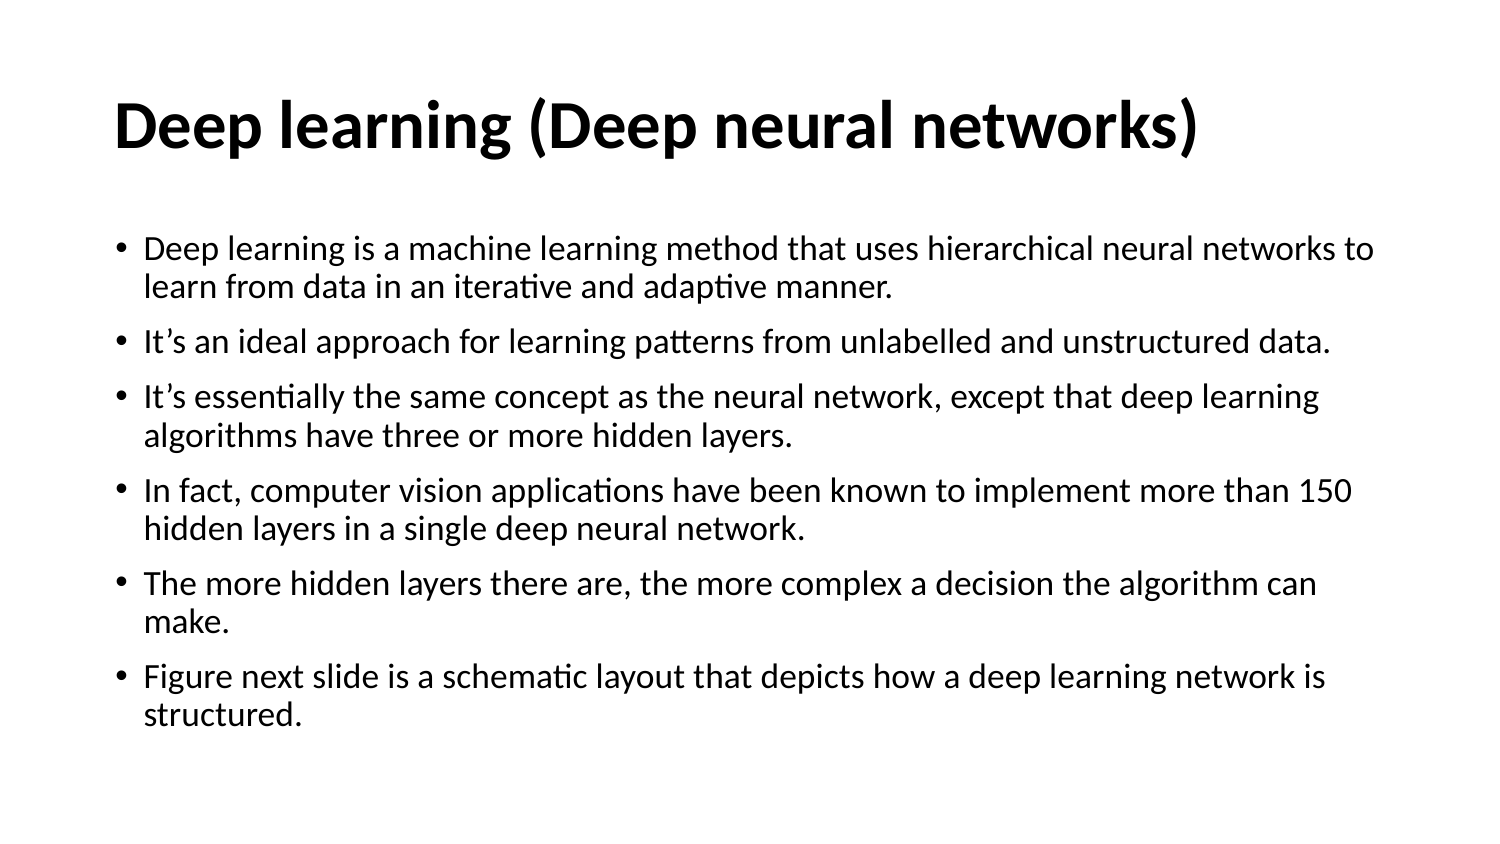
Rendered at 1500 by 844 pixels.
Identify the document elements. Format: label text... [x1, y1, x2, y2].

title Deep learning (Deep neural networks) [103, 44, 1397, 208]
list Deep learning is a machine learning method that uses hierarchical neural networks to learn from data in an iterative and adaptive manner. It’s an ideal approach for learning patterns from unlabelled and unstructured data. It’s essentially the same concept as the neural network, except that deep learning algorithms have three or more hidden layers. In fact, computer vision applications have been known to implement more than 150 hidden layers in a single deep neural network. The more hidden layers there are, the more complex a decision the algorithm can make. Figure next slide is a schematic layout that depicts how a deep learning network is structured. [103, 224, 1397, 760]
